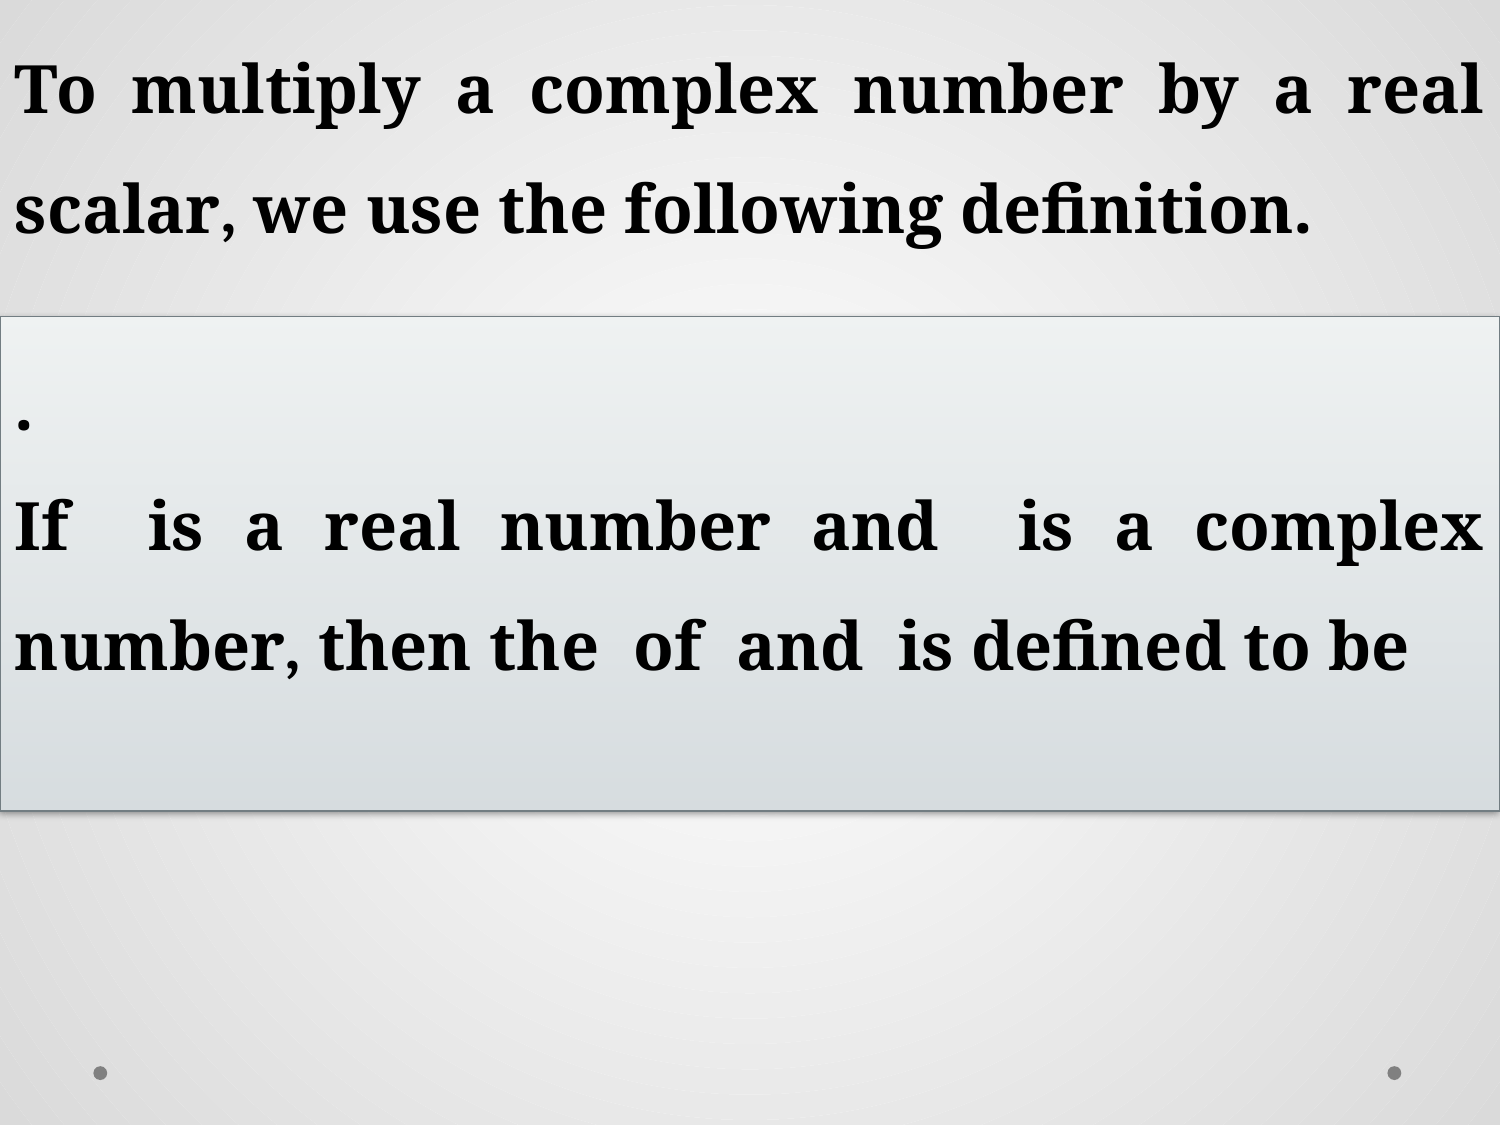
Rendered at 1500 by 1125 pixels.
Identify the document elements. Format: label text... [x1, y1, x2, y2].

text_box To multiply a complex number by a real scalar, we use the following definition. [0, 0, 1500, 255]
